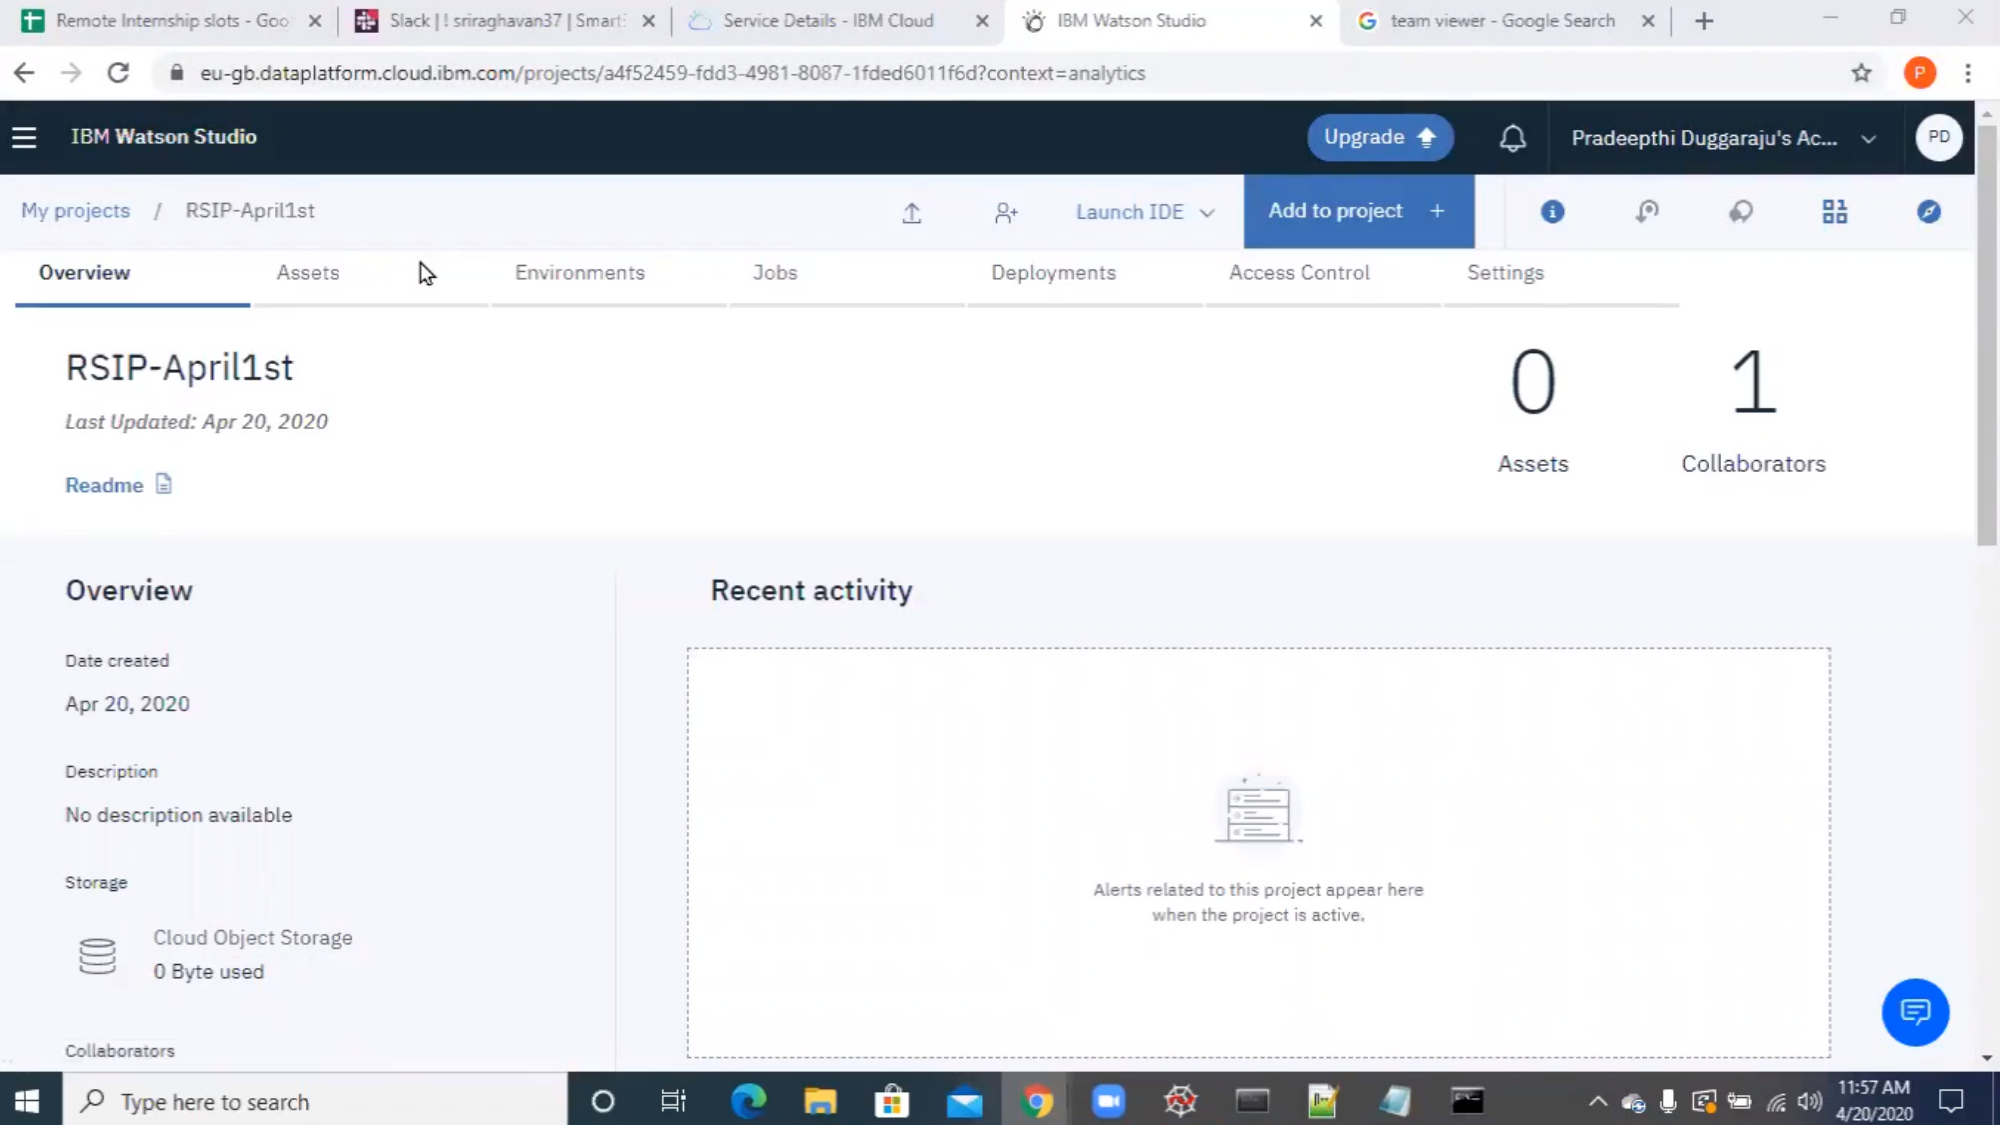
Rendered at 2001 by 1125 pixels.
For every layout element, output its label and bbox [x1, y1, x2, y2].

list [0, 0, 2000, 1125]
